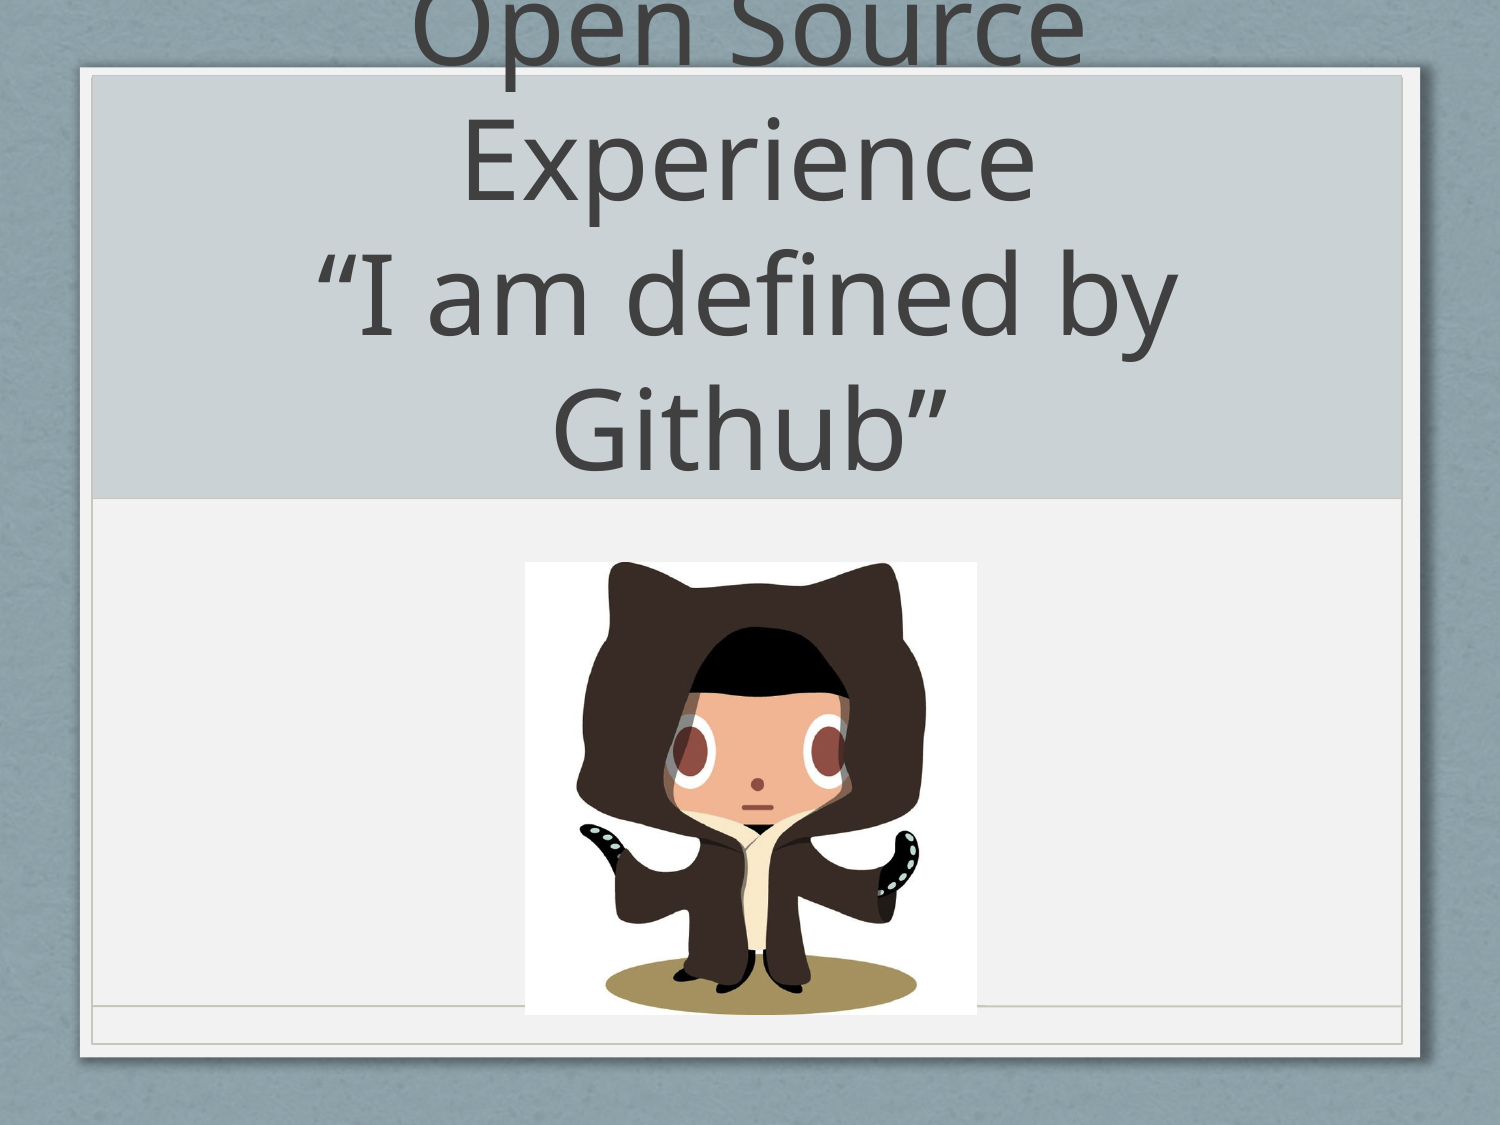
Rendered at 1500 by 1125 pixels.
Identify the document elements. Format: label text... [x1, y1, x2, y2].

title Open Source Experience “I am defined by Github” [95, 184, 1403, 500]
picture [524, 561, 978, 1015]
